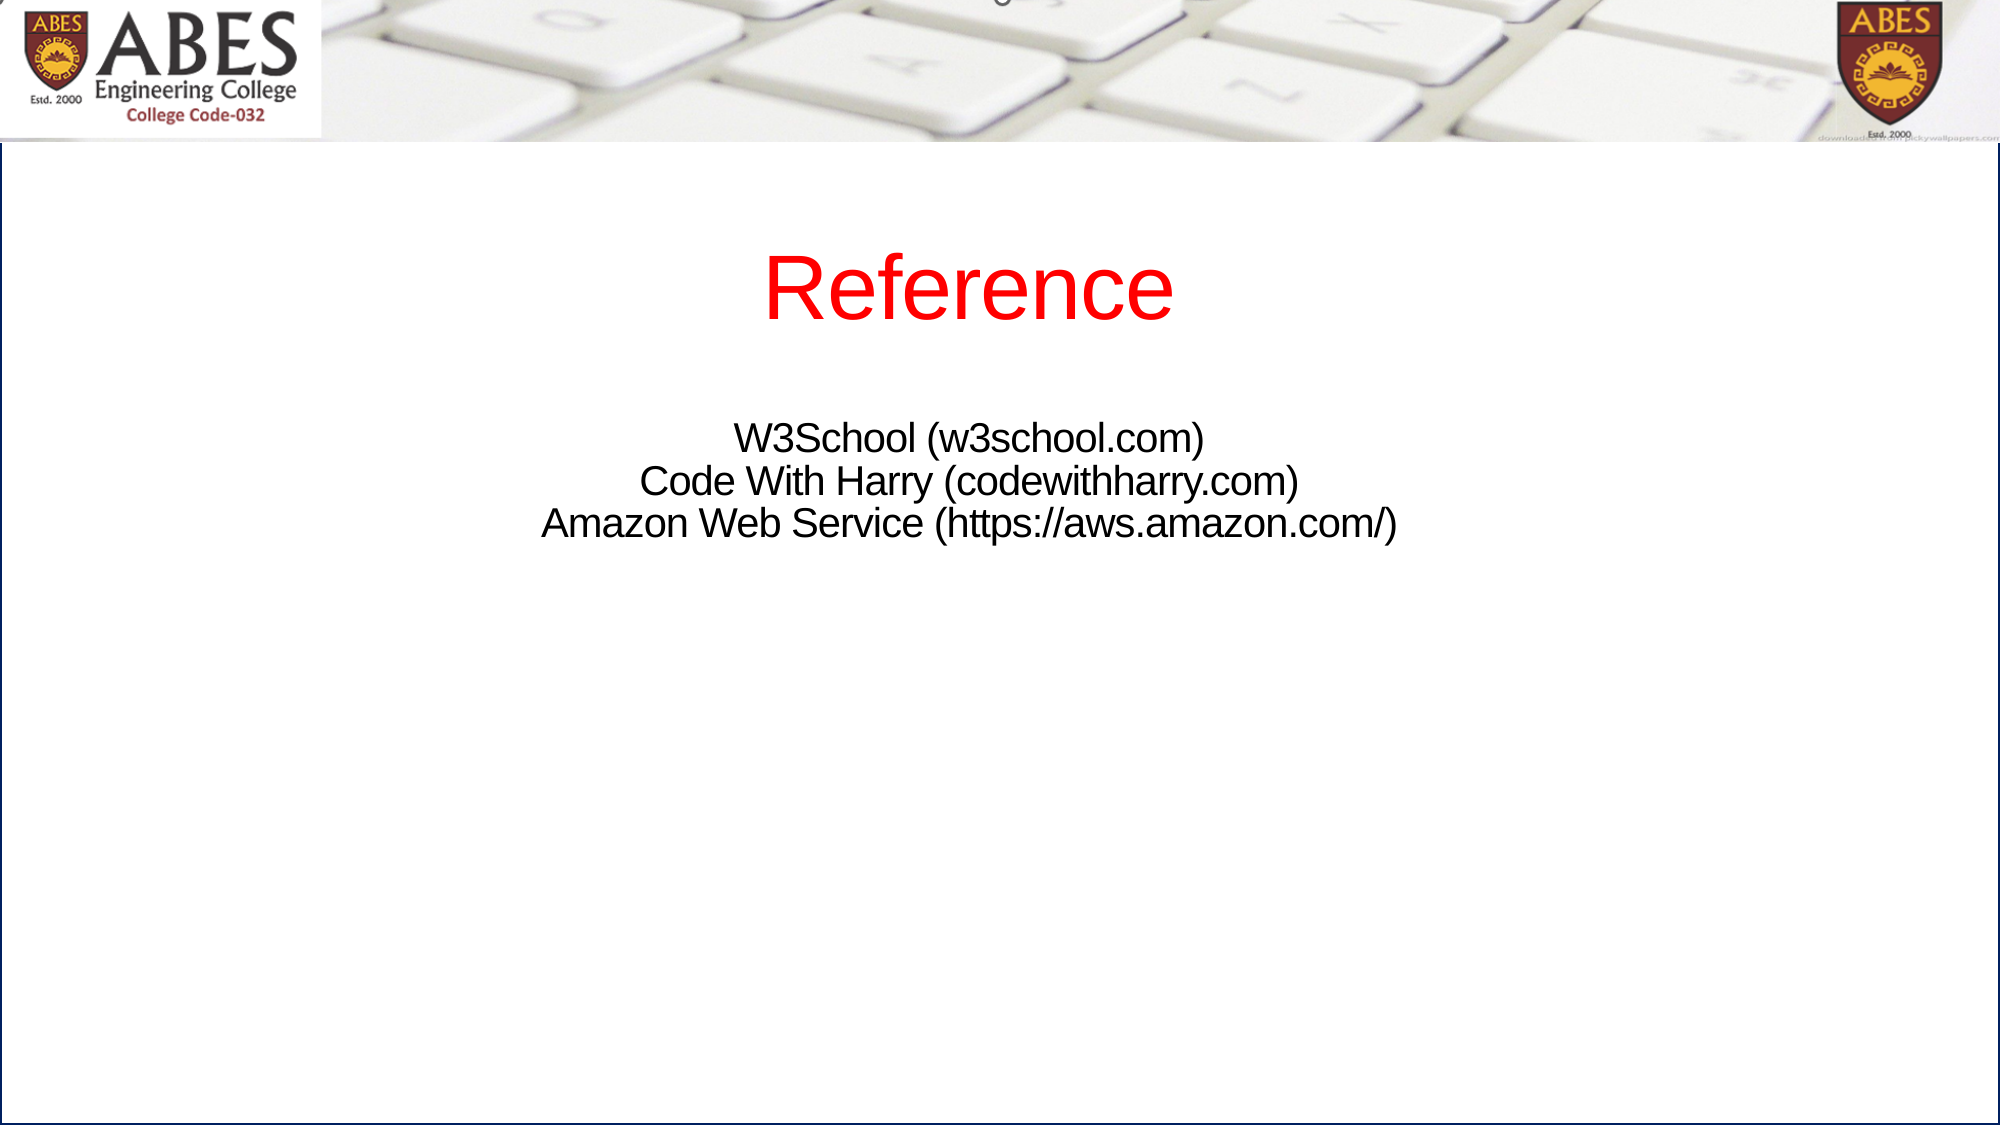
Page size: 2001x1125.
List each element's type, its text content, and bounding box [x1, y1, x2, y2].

text_box [0, 154, 2000, 1125]
picture [0, 0, 2000, 144]
text_box Reference W3School (w3school.com) Code With Harry (codewithharry.com) Amazon Web Service (https://aws.amazon.com/) [274, 237, 1664, 318]
